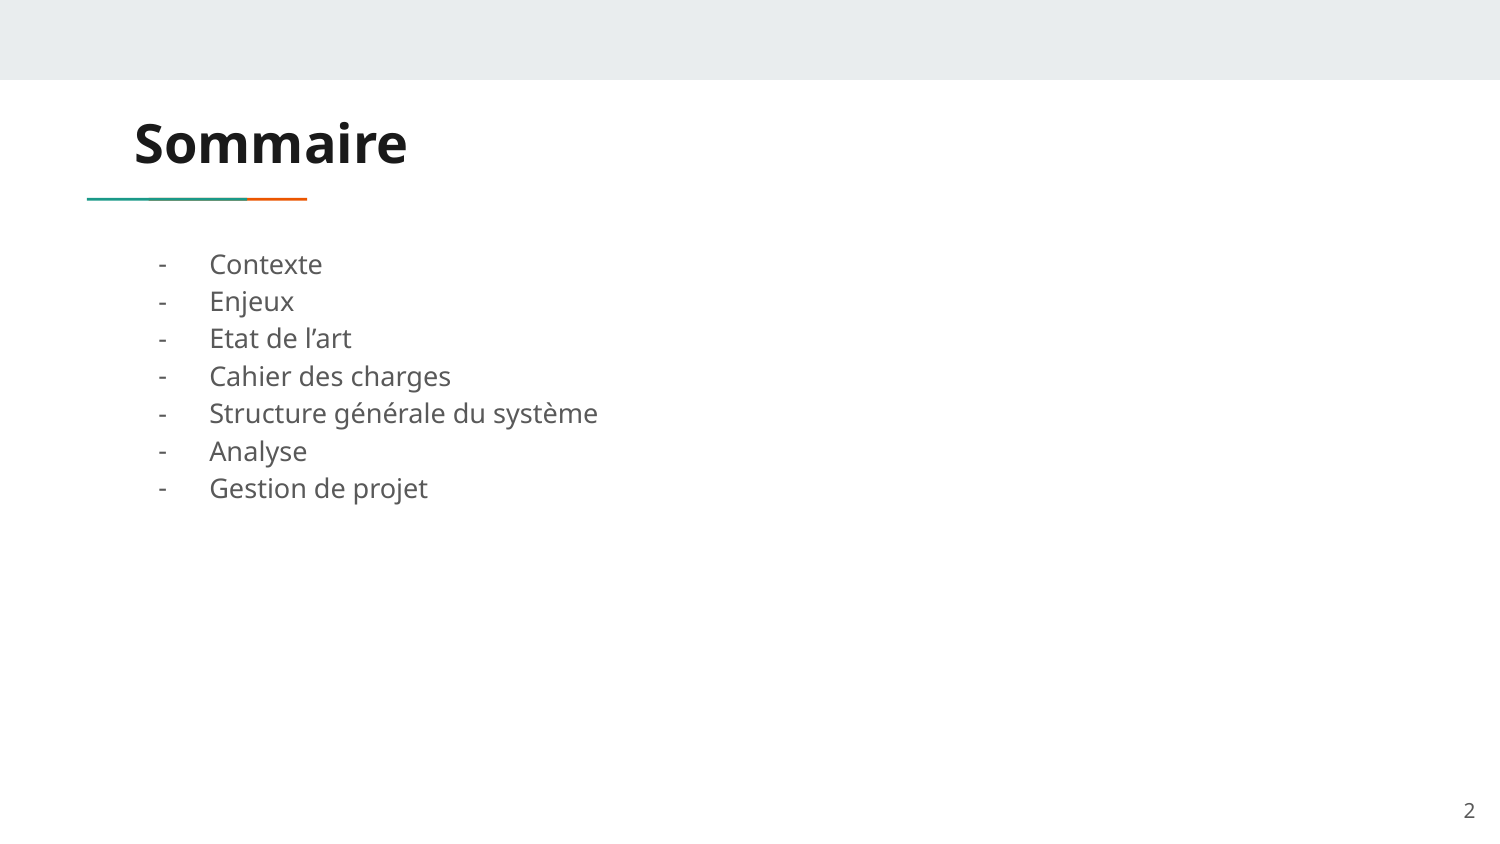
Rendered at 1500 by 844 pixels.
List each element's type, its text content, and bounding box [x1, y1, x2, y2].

list Contexte Enjeux Etat de l’art Cahier des charges Structure générale du système Analyse Gestion de projet [119, 227, 1381, 599]
title Sommaire [119, 94, 1381, 183]
slide_number ‹#› [1400, 779, 1491, 844]
